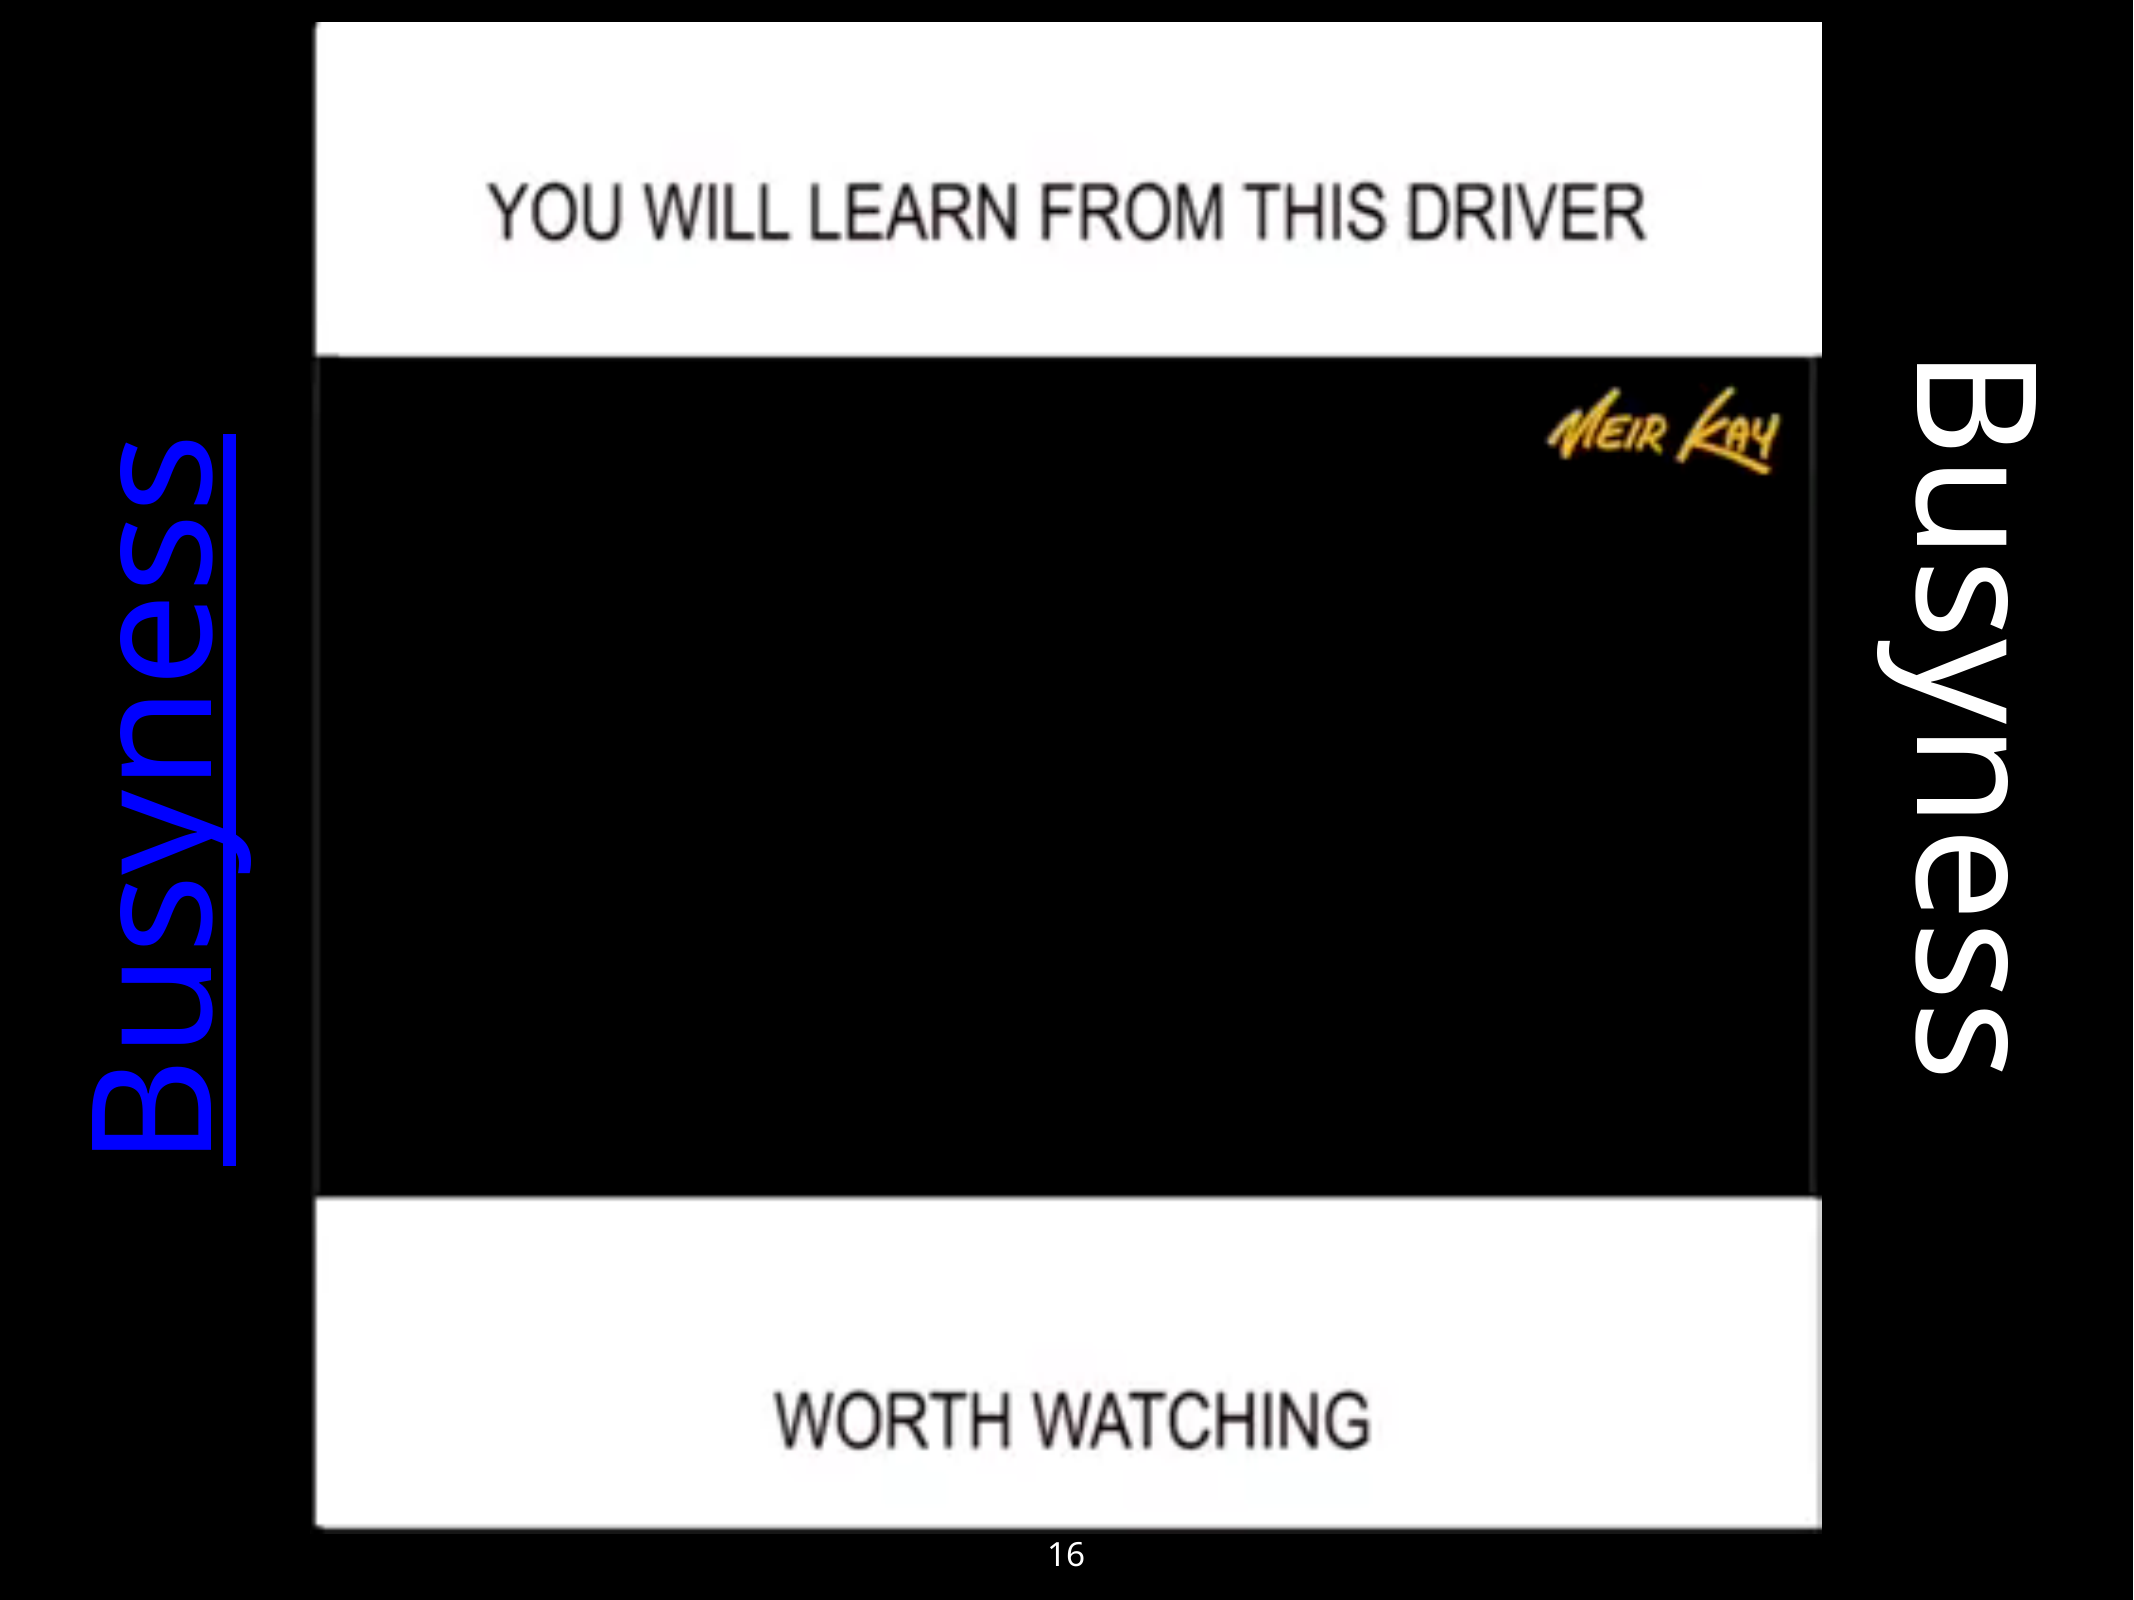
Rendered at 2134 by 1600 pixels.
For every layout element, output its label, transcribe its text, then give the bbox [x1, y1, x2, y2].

title Busyness [0, 276, 309, 1324]
slide_number 16 [1037, 1535, 1095, 1579]
text_box Busyness [1823, 191, 2134, 1238]
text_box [309, 21, 1823, 1535]
